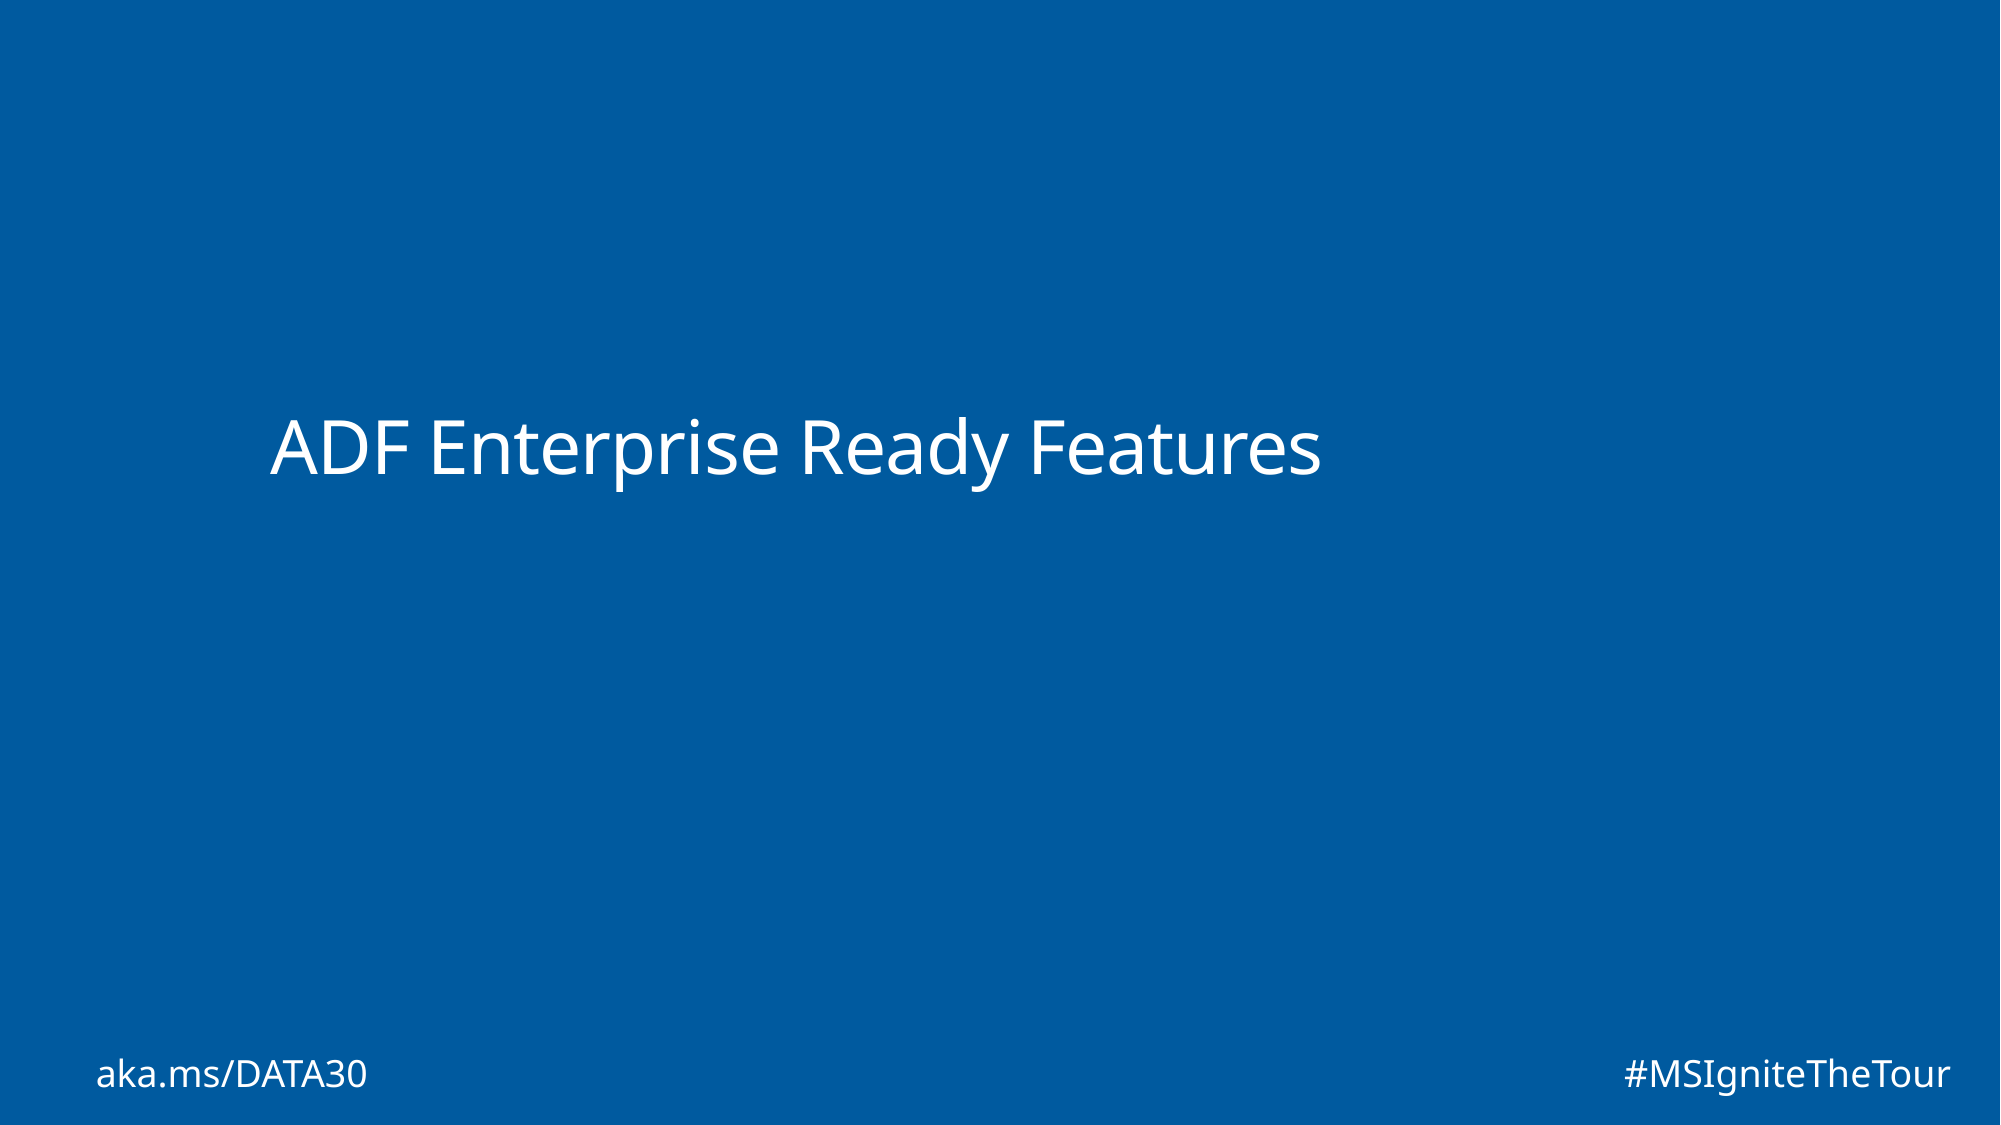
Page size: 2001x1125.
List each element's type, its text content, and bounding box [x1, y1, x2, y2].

title ADF Enterprise Ready Features [270, 398, 1771, 490]
